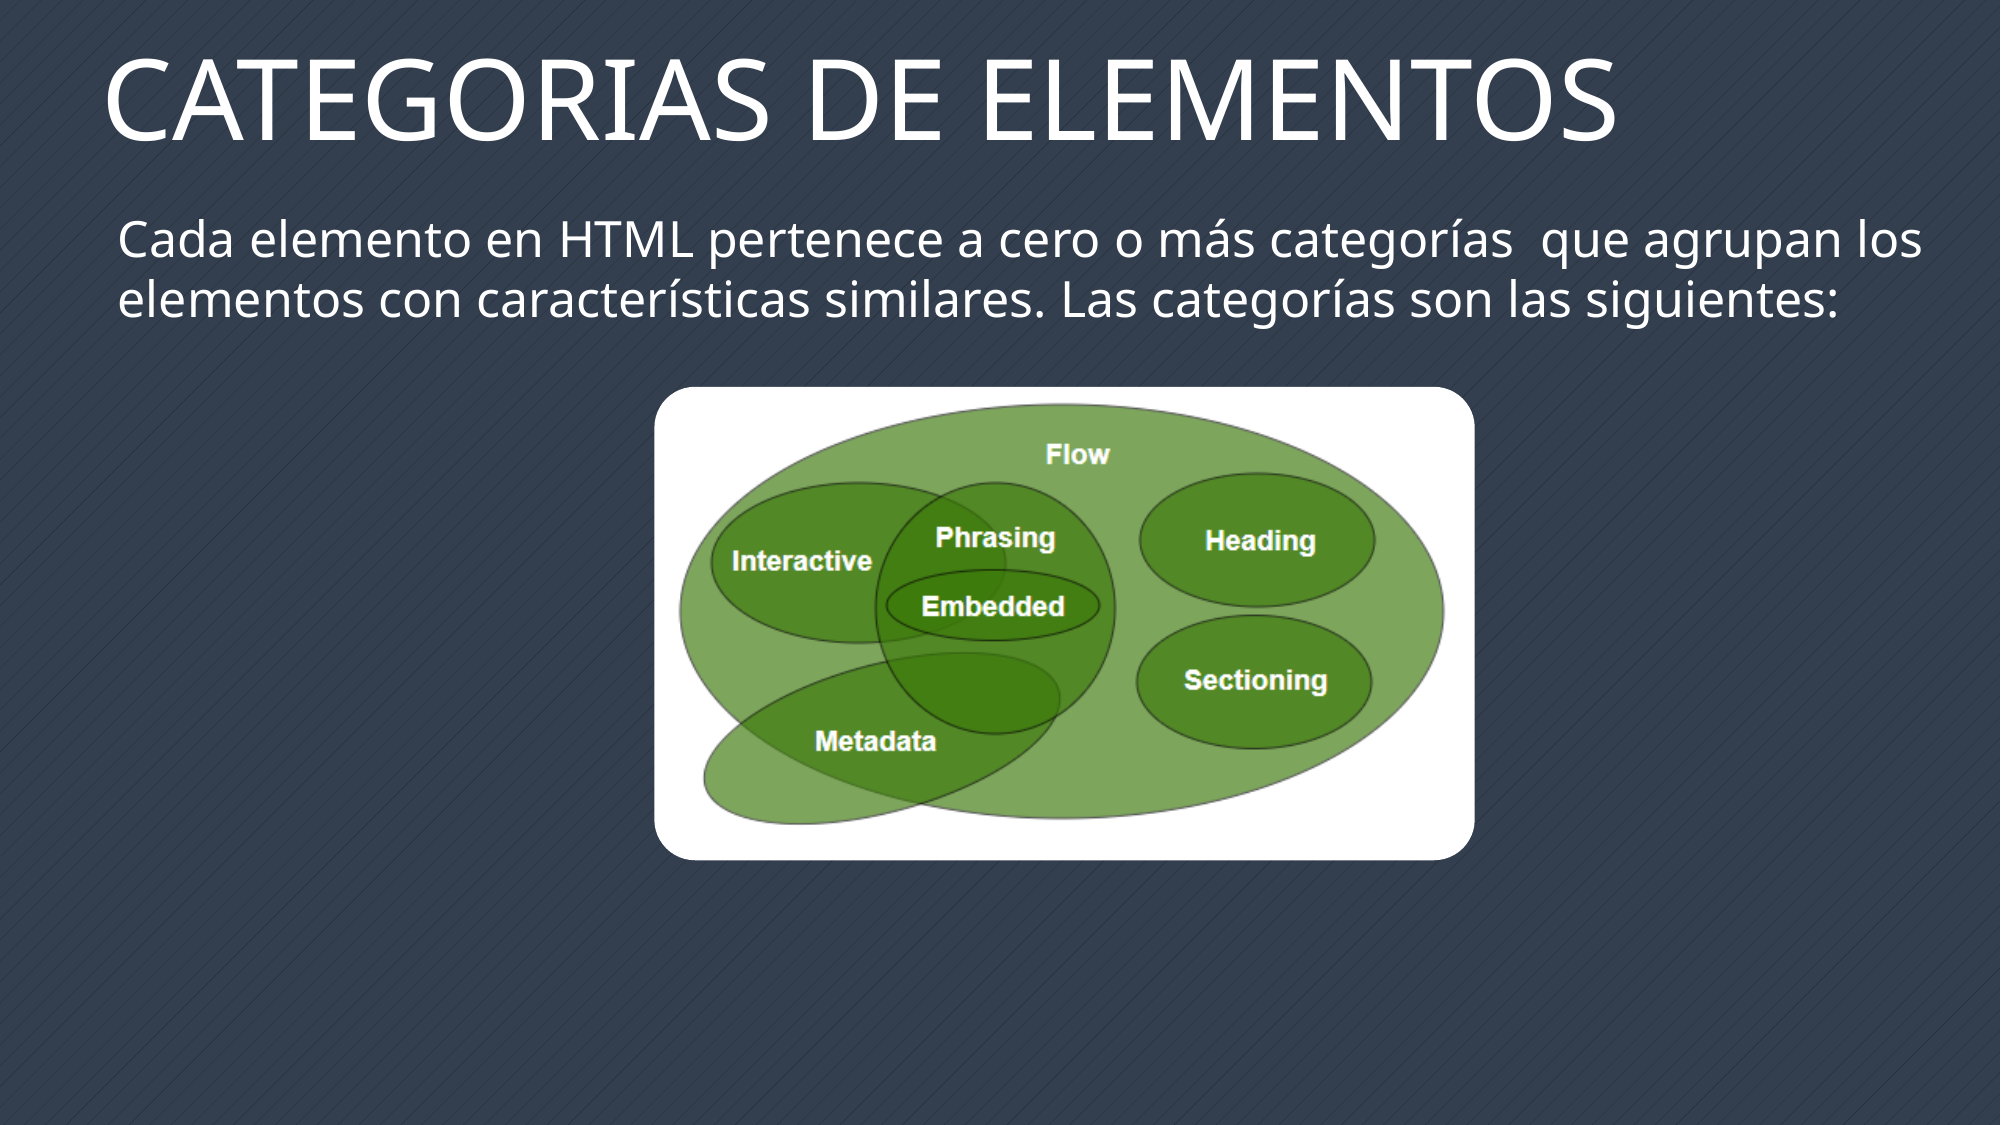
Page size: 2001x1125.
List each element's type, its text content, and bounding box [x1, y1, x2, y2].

text_box Cada elemento en HTML pertenece a cero o más categorías que agrupan los elementos con características similares. Las categorías son las siguientes: [102, 200, 1940, 335]
text_box CATEGORIAS DE ELEMENTOS [87, 20, 1896, 171]
picture [654, 386, 1475, 861]
